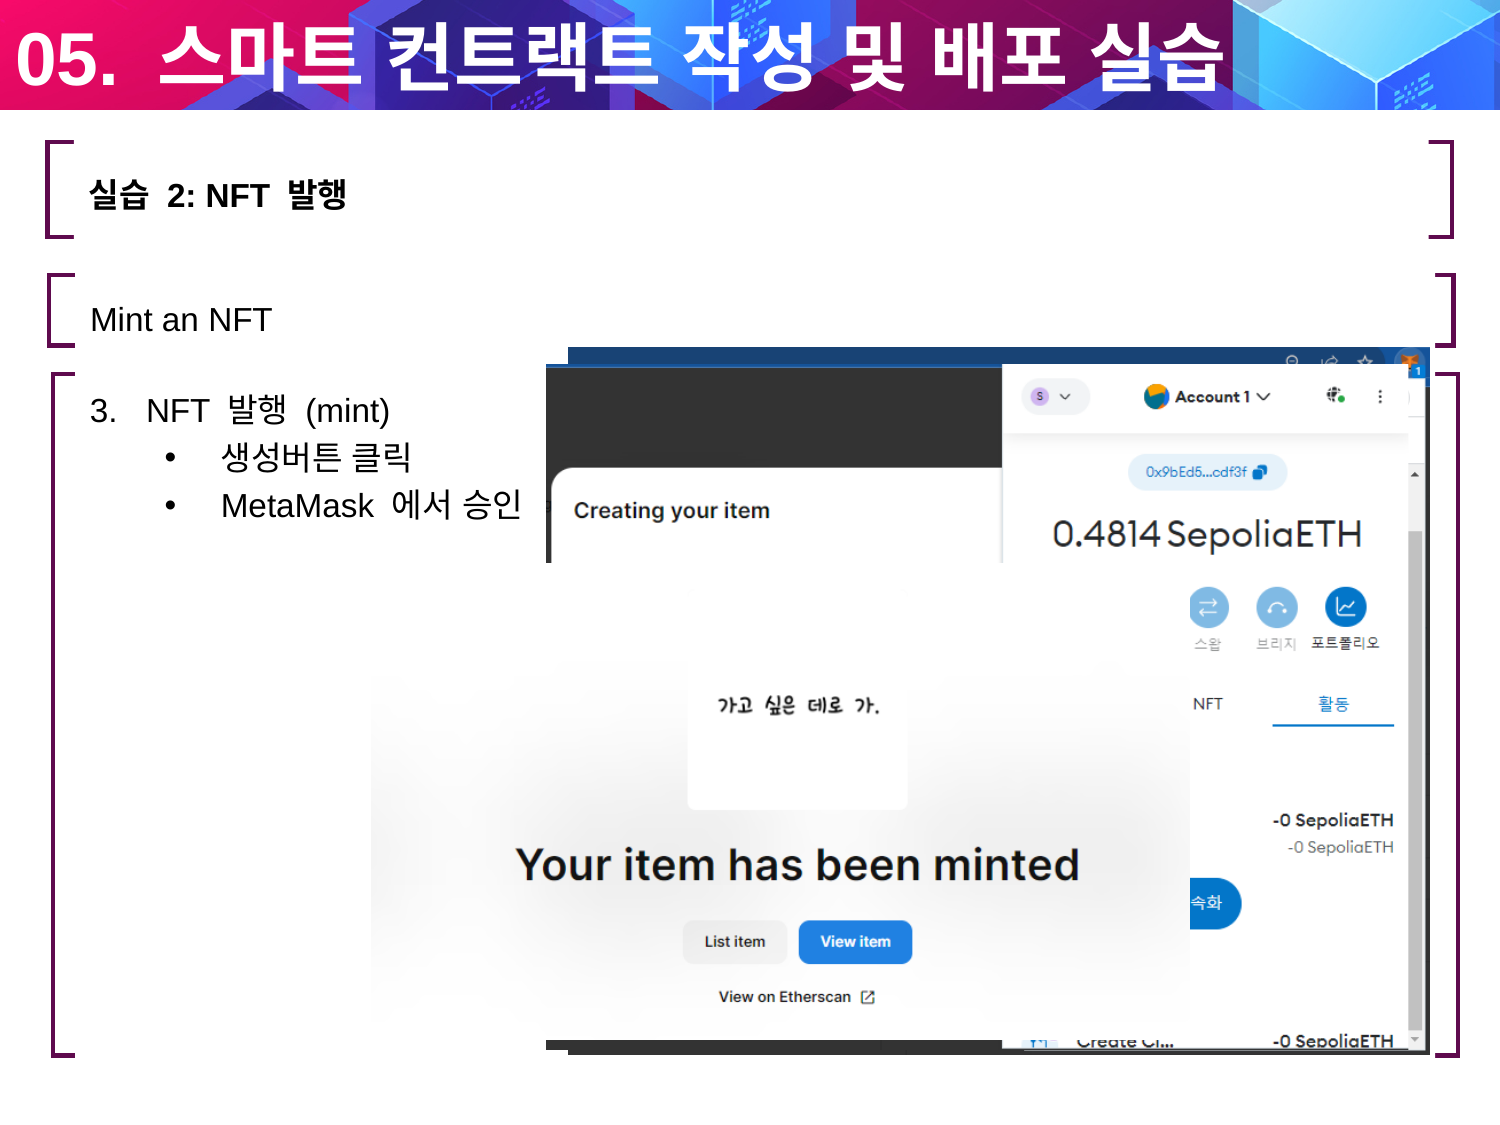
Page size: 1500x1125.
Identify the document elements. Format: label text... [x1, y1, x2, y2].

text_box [47, 128, 1453, 252]
text_box 05. 스마트 컨트랙트 작성 및 배포 실습 [0, 3, 1500, 109]
picture [371, 346, 1430, 1056]
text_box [52, 357, 1459, 1083]
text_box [48, 266, 1454, 350]
